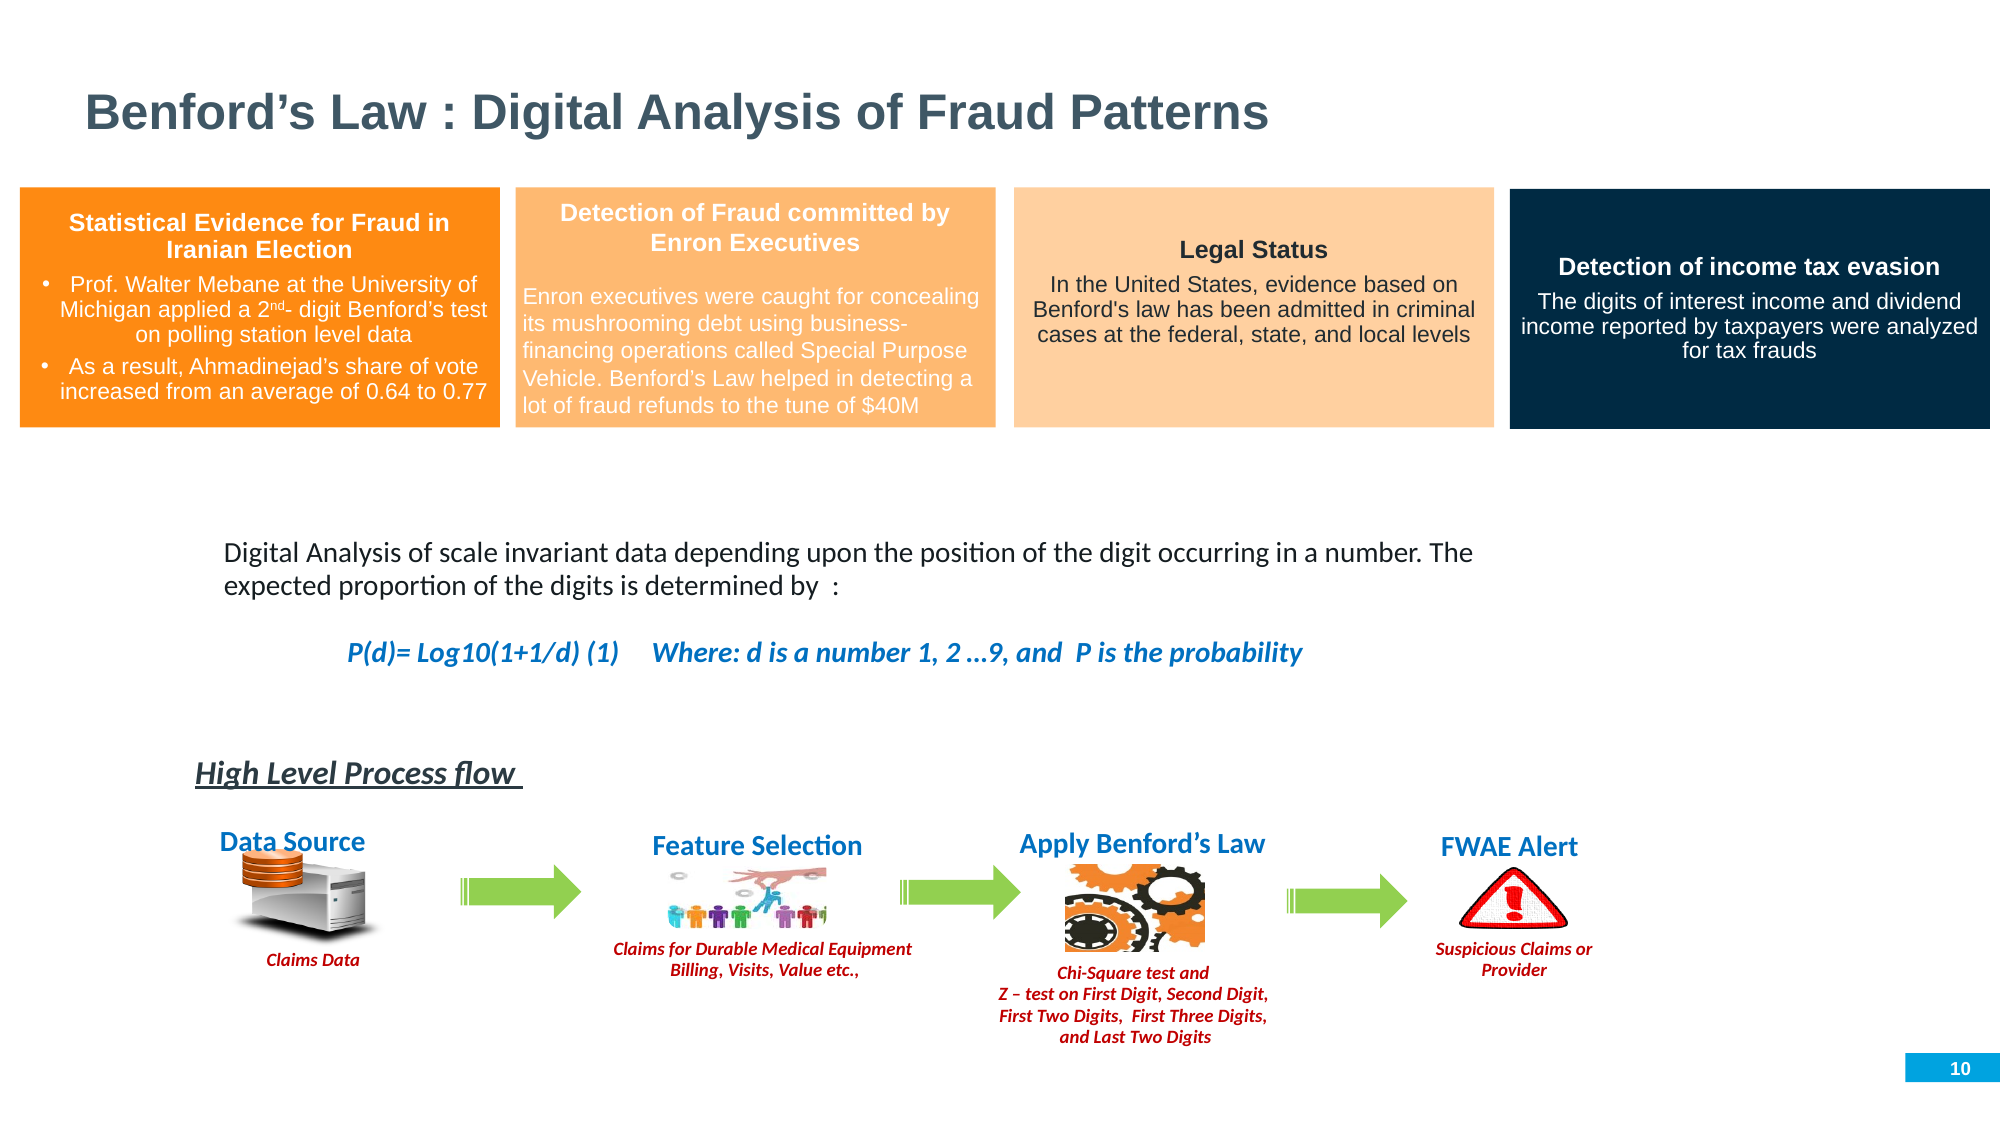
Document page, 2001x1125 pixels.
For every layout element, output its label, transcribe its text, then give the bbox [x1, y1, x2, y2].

text_box Legal Status In the United States, evidence based on Benford's law has been admitted in criminal cases at the federal, state, and local levels [1013, 186, 1496, 429]
text_box Detection of Fraud committed by Enron Executives Enron executives were caught for concealing its mushrooming debt using business-financing operations called Special Purpose Vehicle. Benford’s Law helped in detecting a lot of fraud refunds to the tune of $40M [515, 186, 997, 428]
text_box Statistical Evidence for Fraud in Iranian Election Prof. Walter Mebane at the University of Michigan applied a 2nd- digit Benford’s test on polling station level data As a result, Ahmadinejad’s share of vote increased from an average of 0.64 to 0.77 [19, 186, 501, 428]
text_box Digital Analysis of scale invariant data depending upon the position of the digit occurring in a number. The expected proportion of the digits is determined by : P(d)= Log10(1+1/d) (1) Where: d is a number 1, 2 …9, and P is the probability [200, 519, 1589, 686]
title Benford’s Law : Digital Analysis of Fraud Patterns [69, 21, 1930, 148]
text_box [181, 817, 1613, 1019]
text_box Detection of income tax evasion The digits of interest income and dividend income reported by taxpayers were analyzed for tax frauds [1509, 188, 1991, 430]
text_box High Level Process flow [180, 746, 715, 800]
